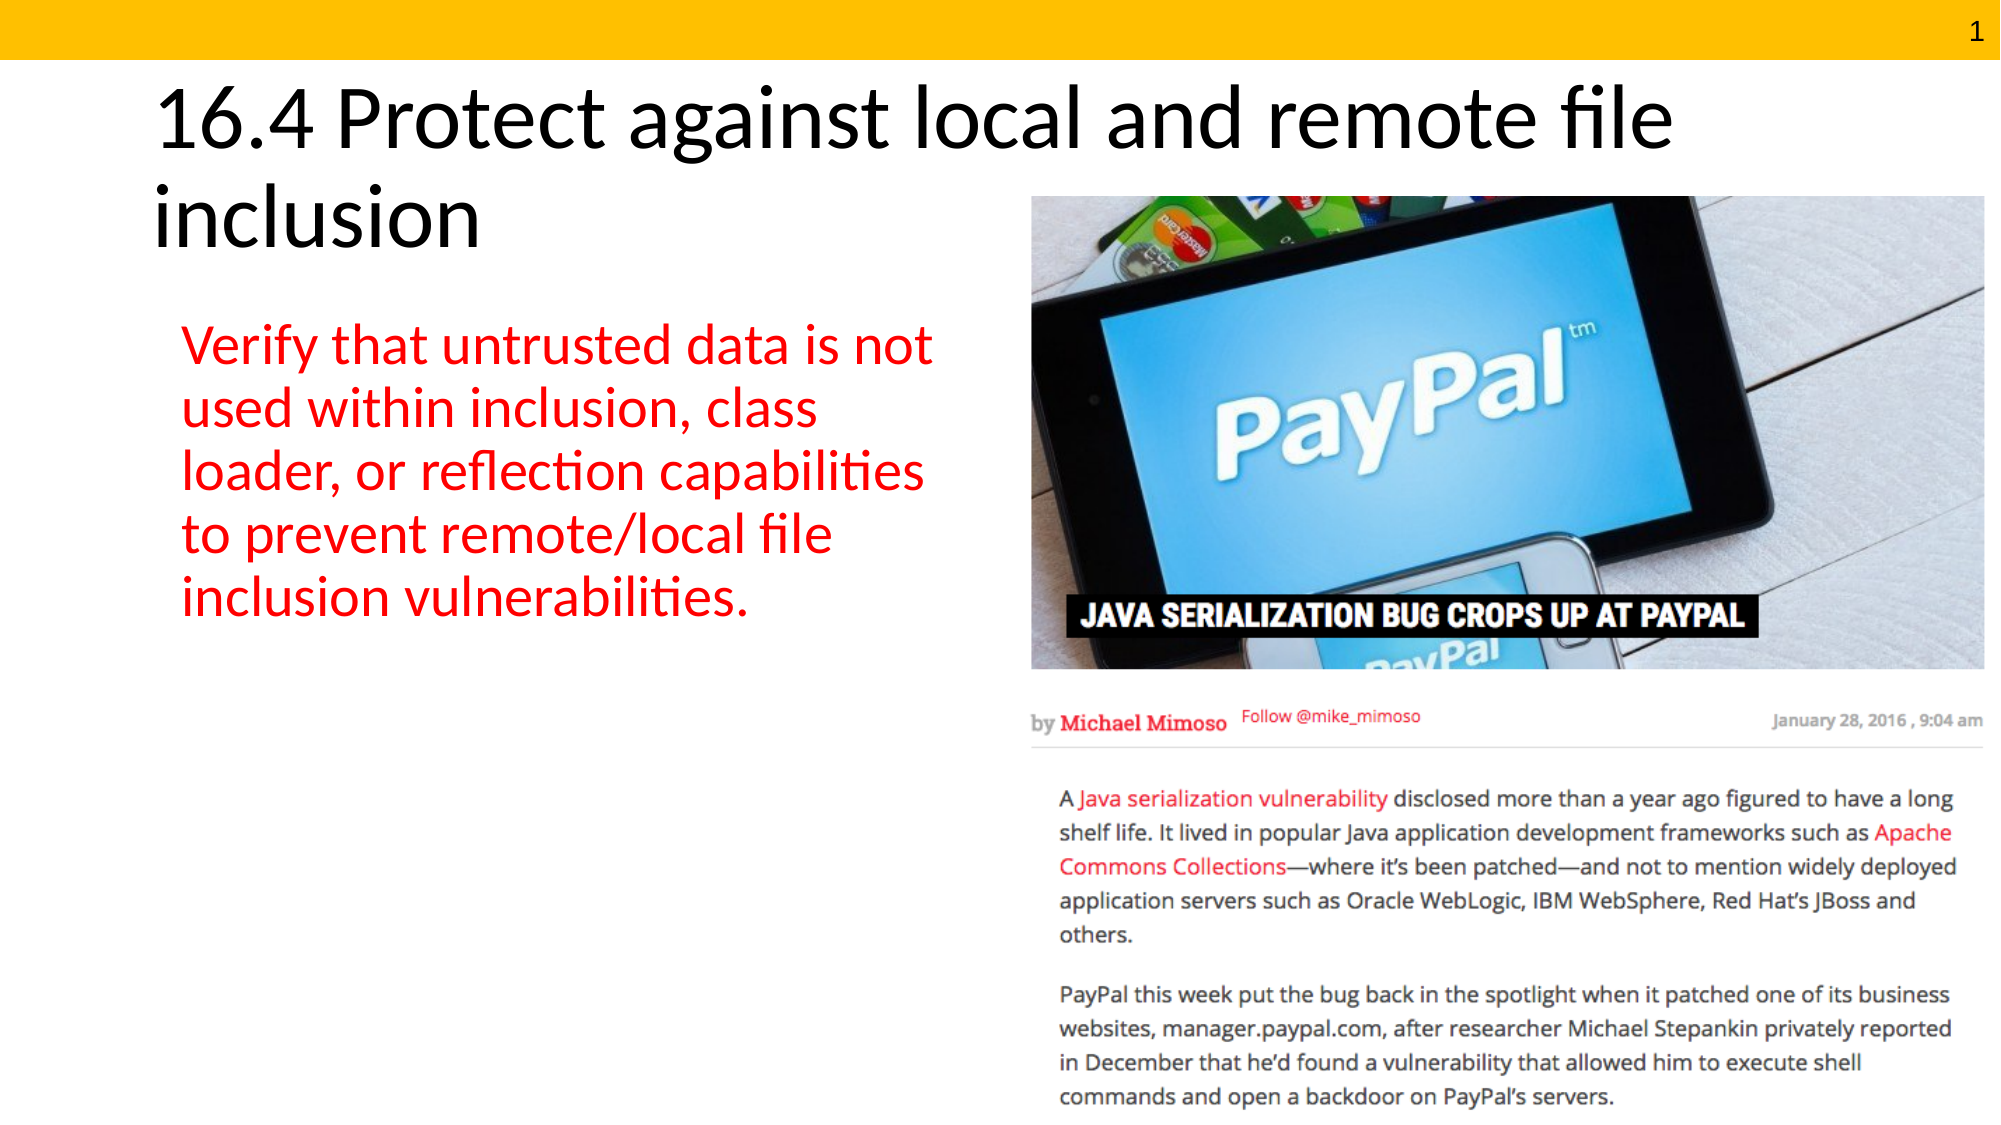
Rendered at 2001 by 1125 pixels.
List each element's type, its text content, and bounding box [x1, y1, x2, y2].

title 16.4 Protect against local and remote file inclusion [137, 59, 1863, 278]
list Verify that untrusted data is not used within inclusion, class loader, or reflection capabilities to prevent remote/local file inclusion vulnerabilities. [137, 299, 988, 1014]
picture [1012, 196, 2000, 1125]
